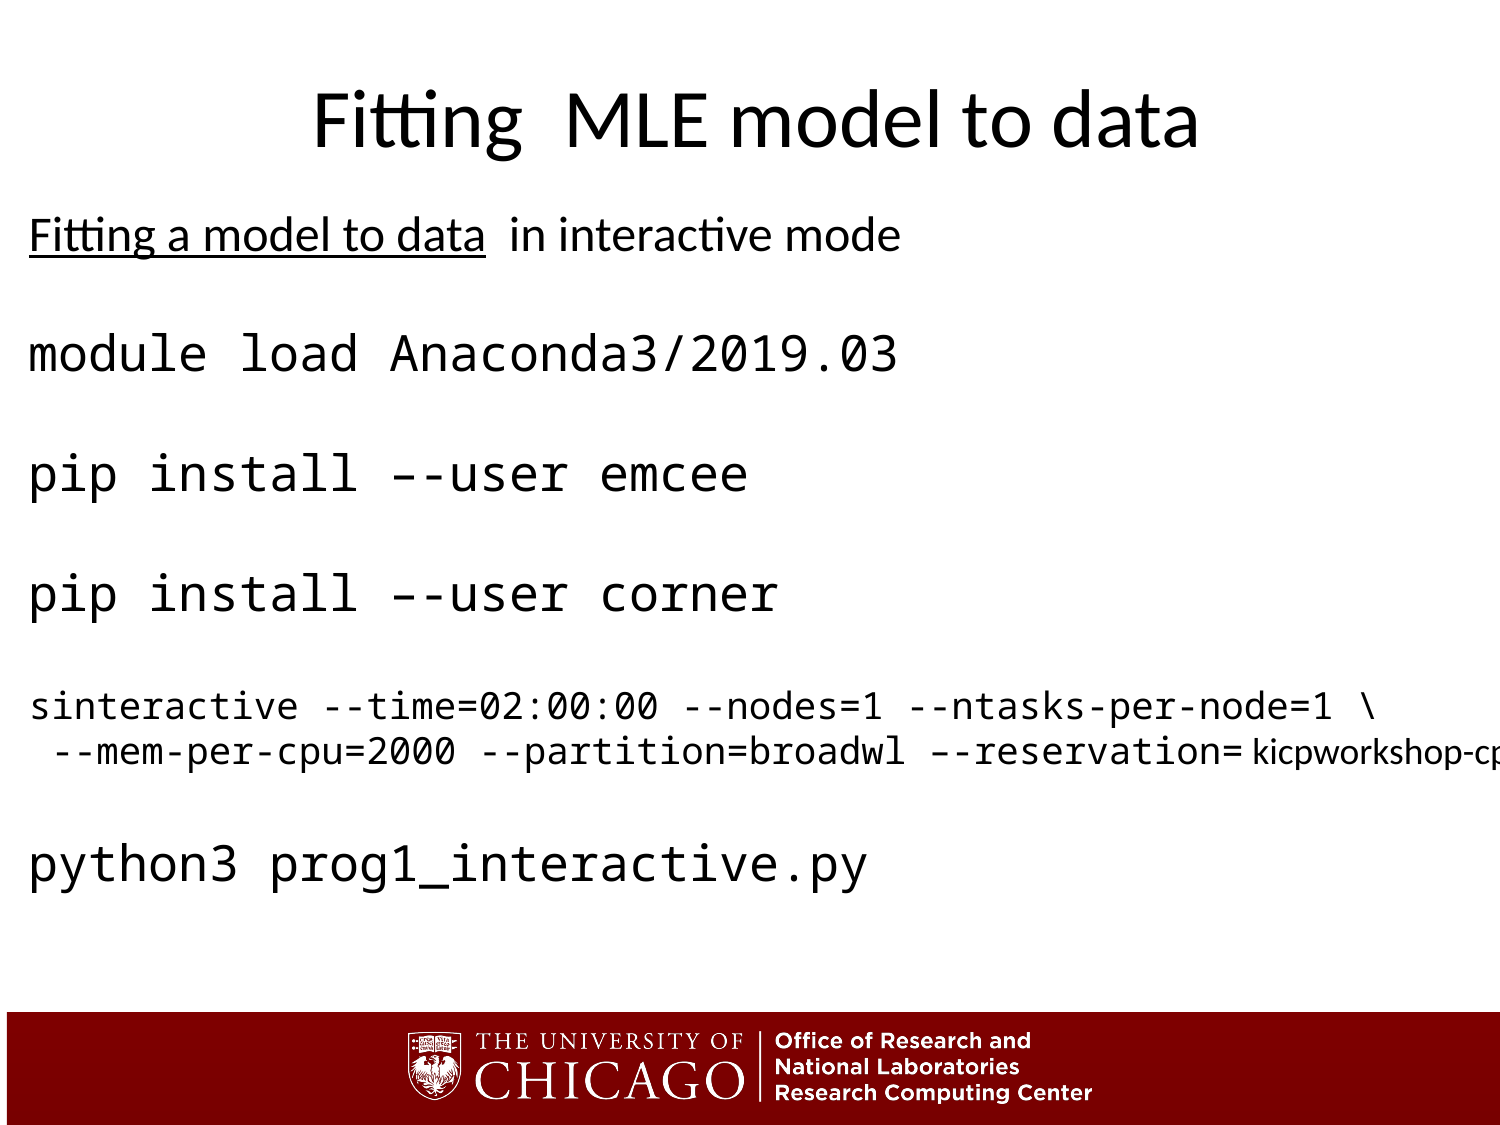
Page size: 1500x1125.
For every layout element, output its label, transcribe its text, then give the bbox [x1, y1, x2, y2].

picture [6, 1012, 1500, 1125]
title Fitting MLE model to data [81, 17, 1432, 194]
text_box Fitting a model to data in interactive mode module load Anaconda3/2019.03 pip install –-user emcee pip install –-user corner sinteractive --time=02:00:00 --nodes=1 --ntasks-per-node=1 \ --mem-per-cpu=2000 --partition=broadwl –-reservation= kicpworkshop-cpu python3 prog1_interactive.py [14, 194, 1500, 1005]
